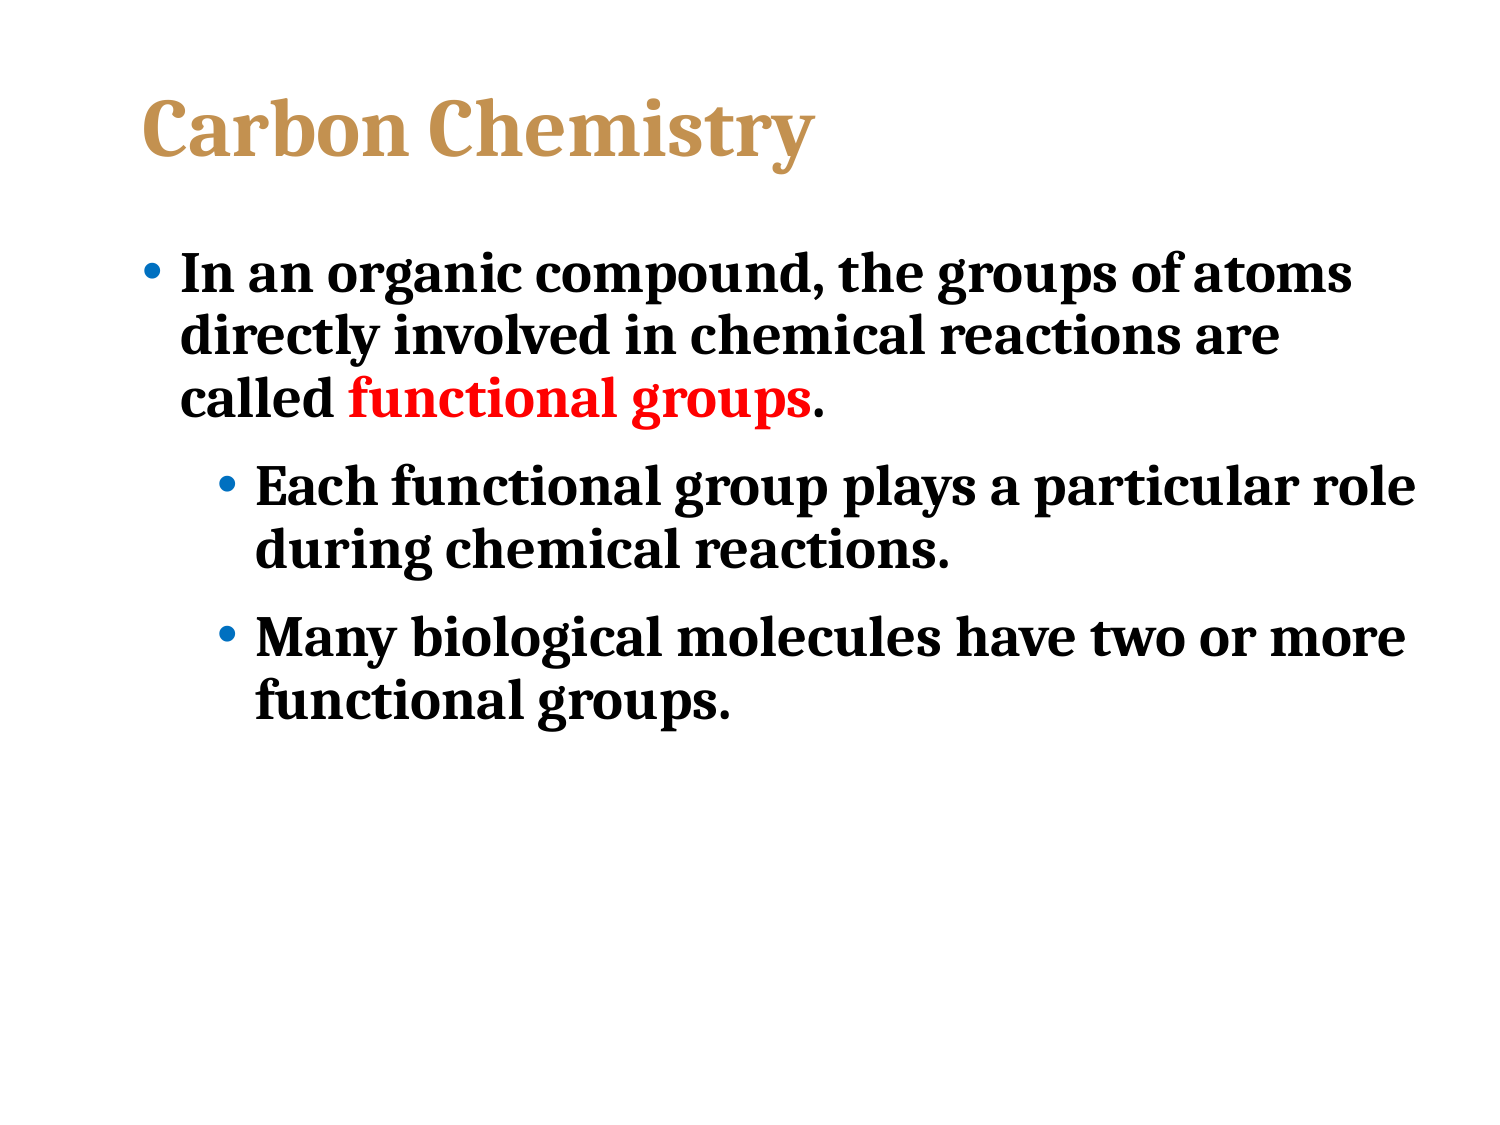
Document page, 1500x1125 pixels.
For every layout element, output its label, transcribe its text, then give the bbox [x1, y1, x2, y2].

title Carbon Chemistry [127, 77, 1500, 235]
list In an organic compound, the groups of atoms directly involved in chemical reactions are called functional groups. Each functional group plays a particular role during chemical reactions. Many biological molecules have two or more functional groups. [127, 234, 1449, 1014]
